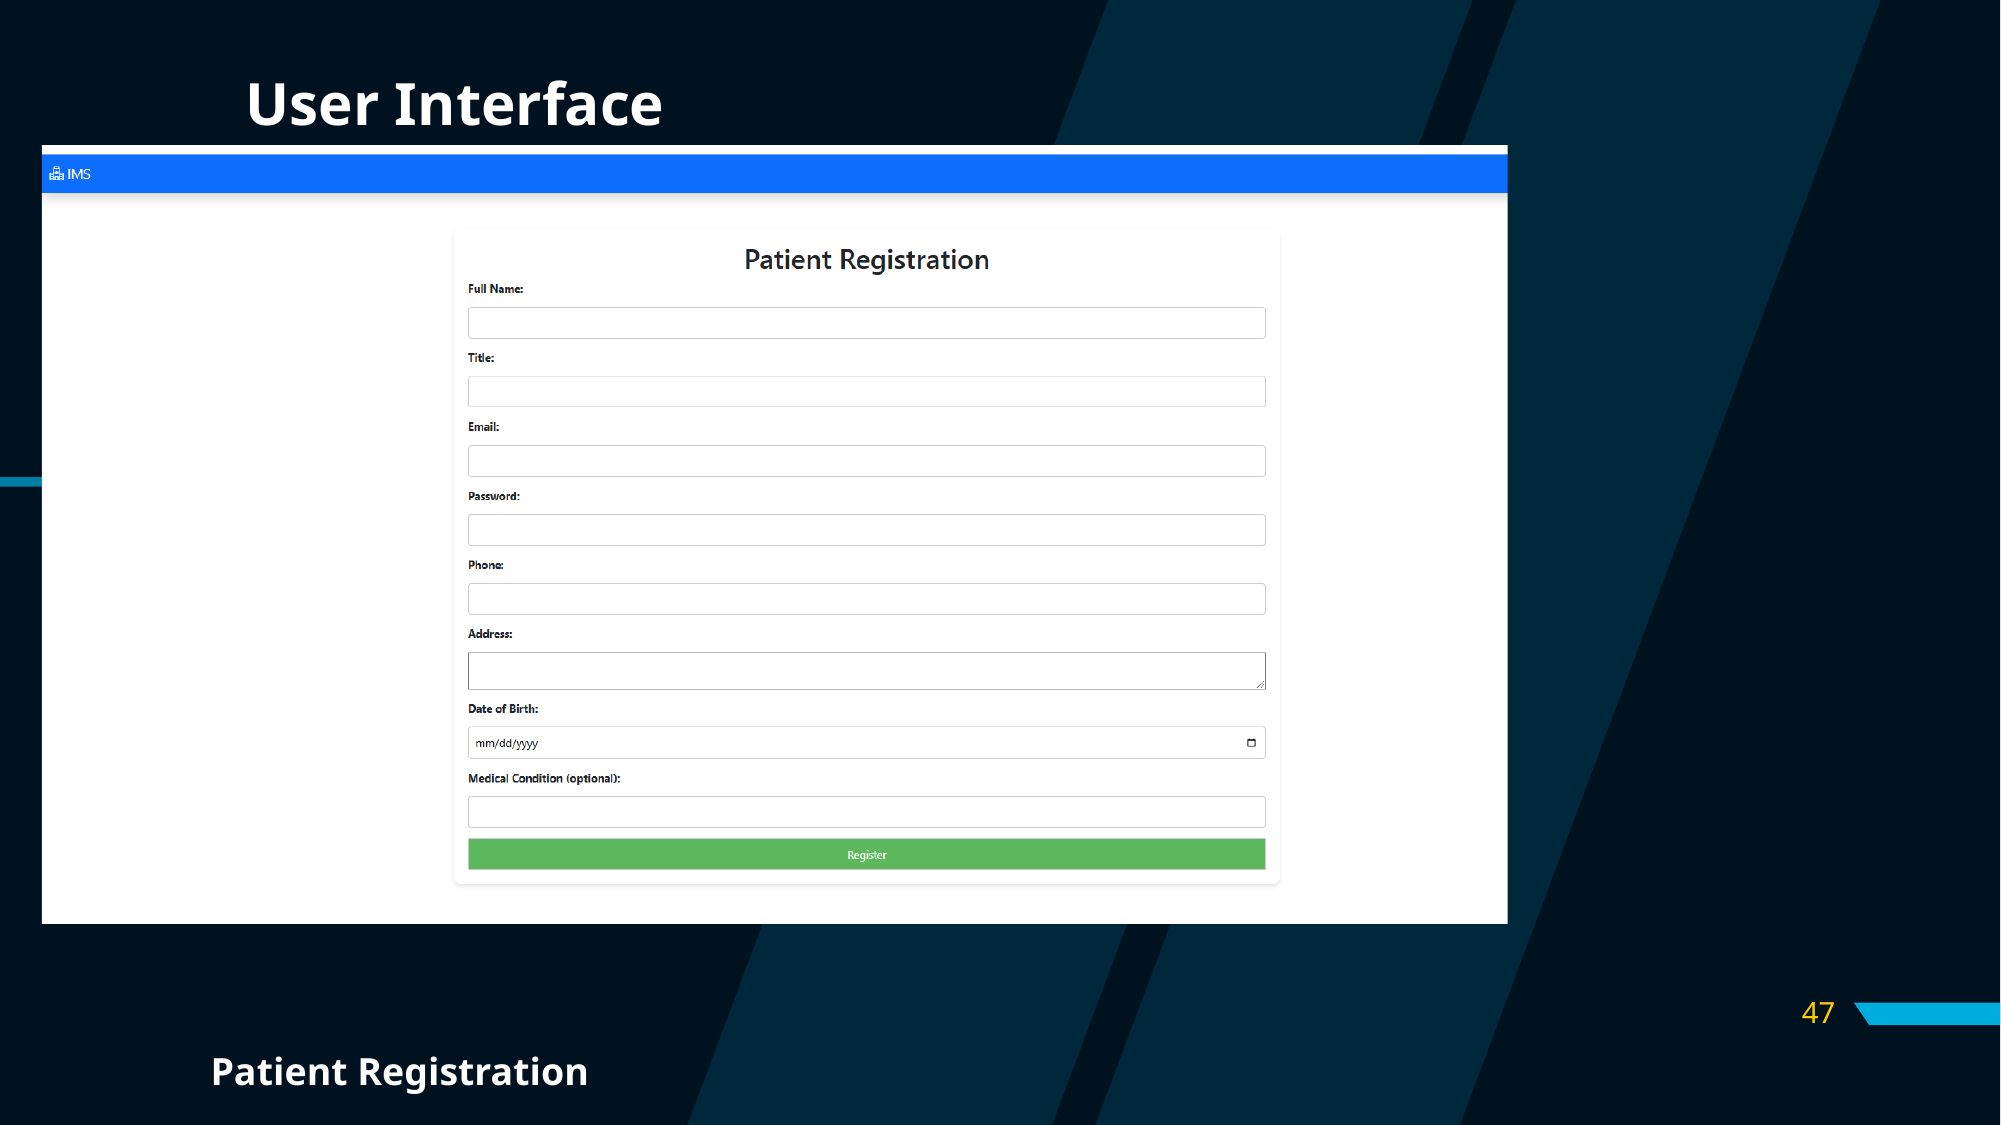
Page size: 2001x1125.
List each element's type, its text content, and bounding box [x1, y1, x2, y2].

text_box Patient Registration [195, 1040, 1070, 1100]
picture [41, 145, 1507, 924]
slide_number 47 [1760, 984, 1851, 1045]
text_box User Interface [231, 59, 1081, 145]
